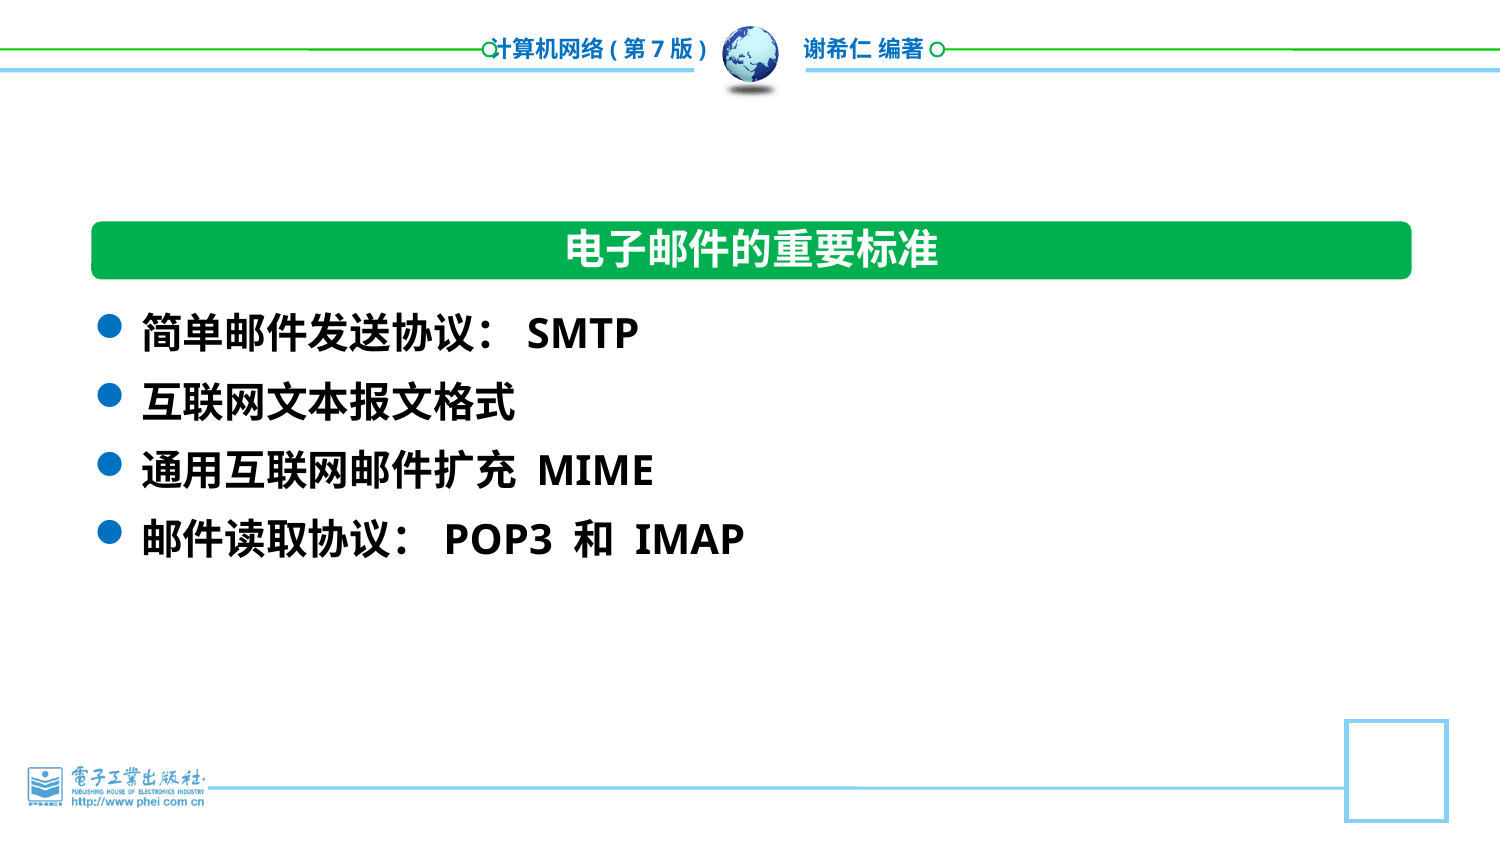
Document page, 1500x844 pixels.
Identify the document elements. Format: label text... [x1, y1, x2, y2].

text_box 电子邮件的重要标准 [548, 215, 955, 280]
text_box [91, 221, 548, 280]
picture [23, 764, 208, 809]
text_box [955, 221, 1412, 280]
picture [720, 24, 780, 100]
text_box 简单邮件发送协议：SMTP 互联网文本报文格式 通用互联网邮件扩充 MIME 邮件读取协议：POP3 和 IMAP [79, 280, 1439, 571]
